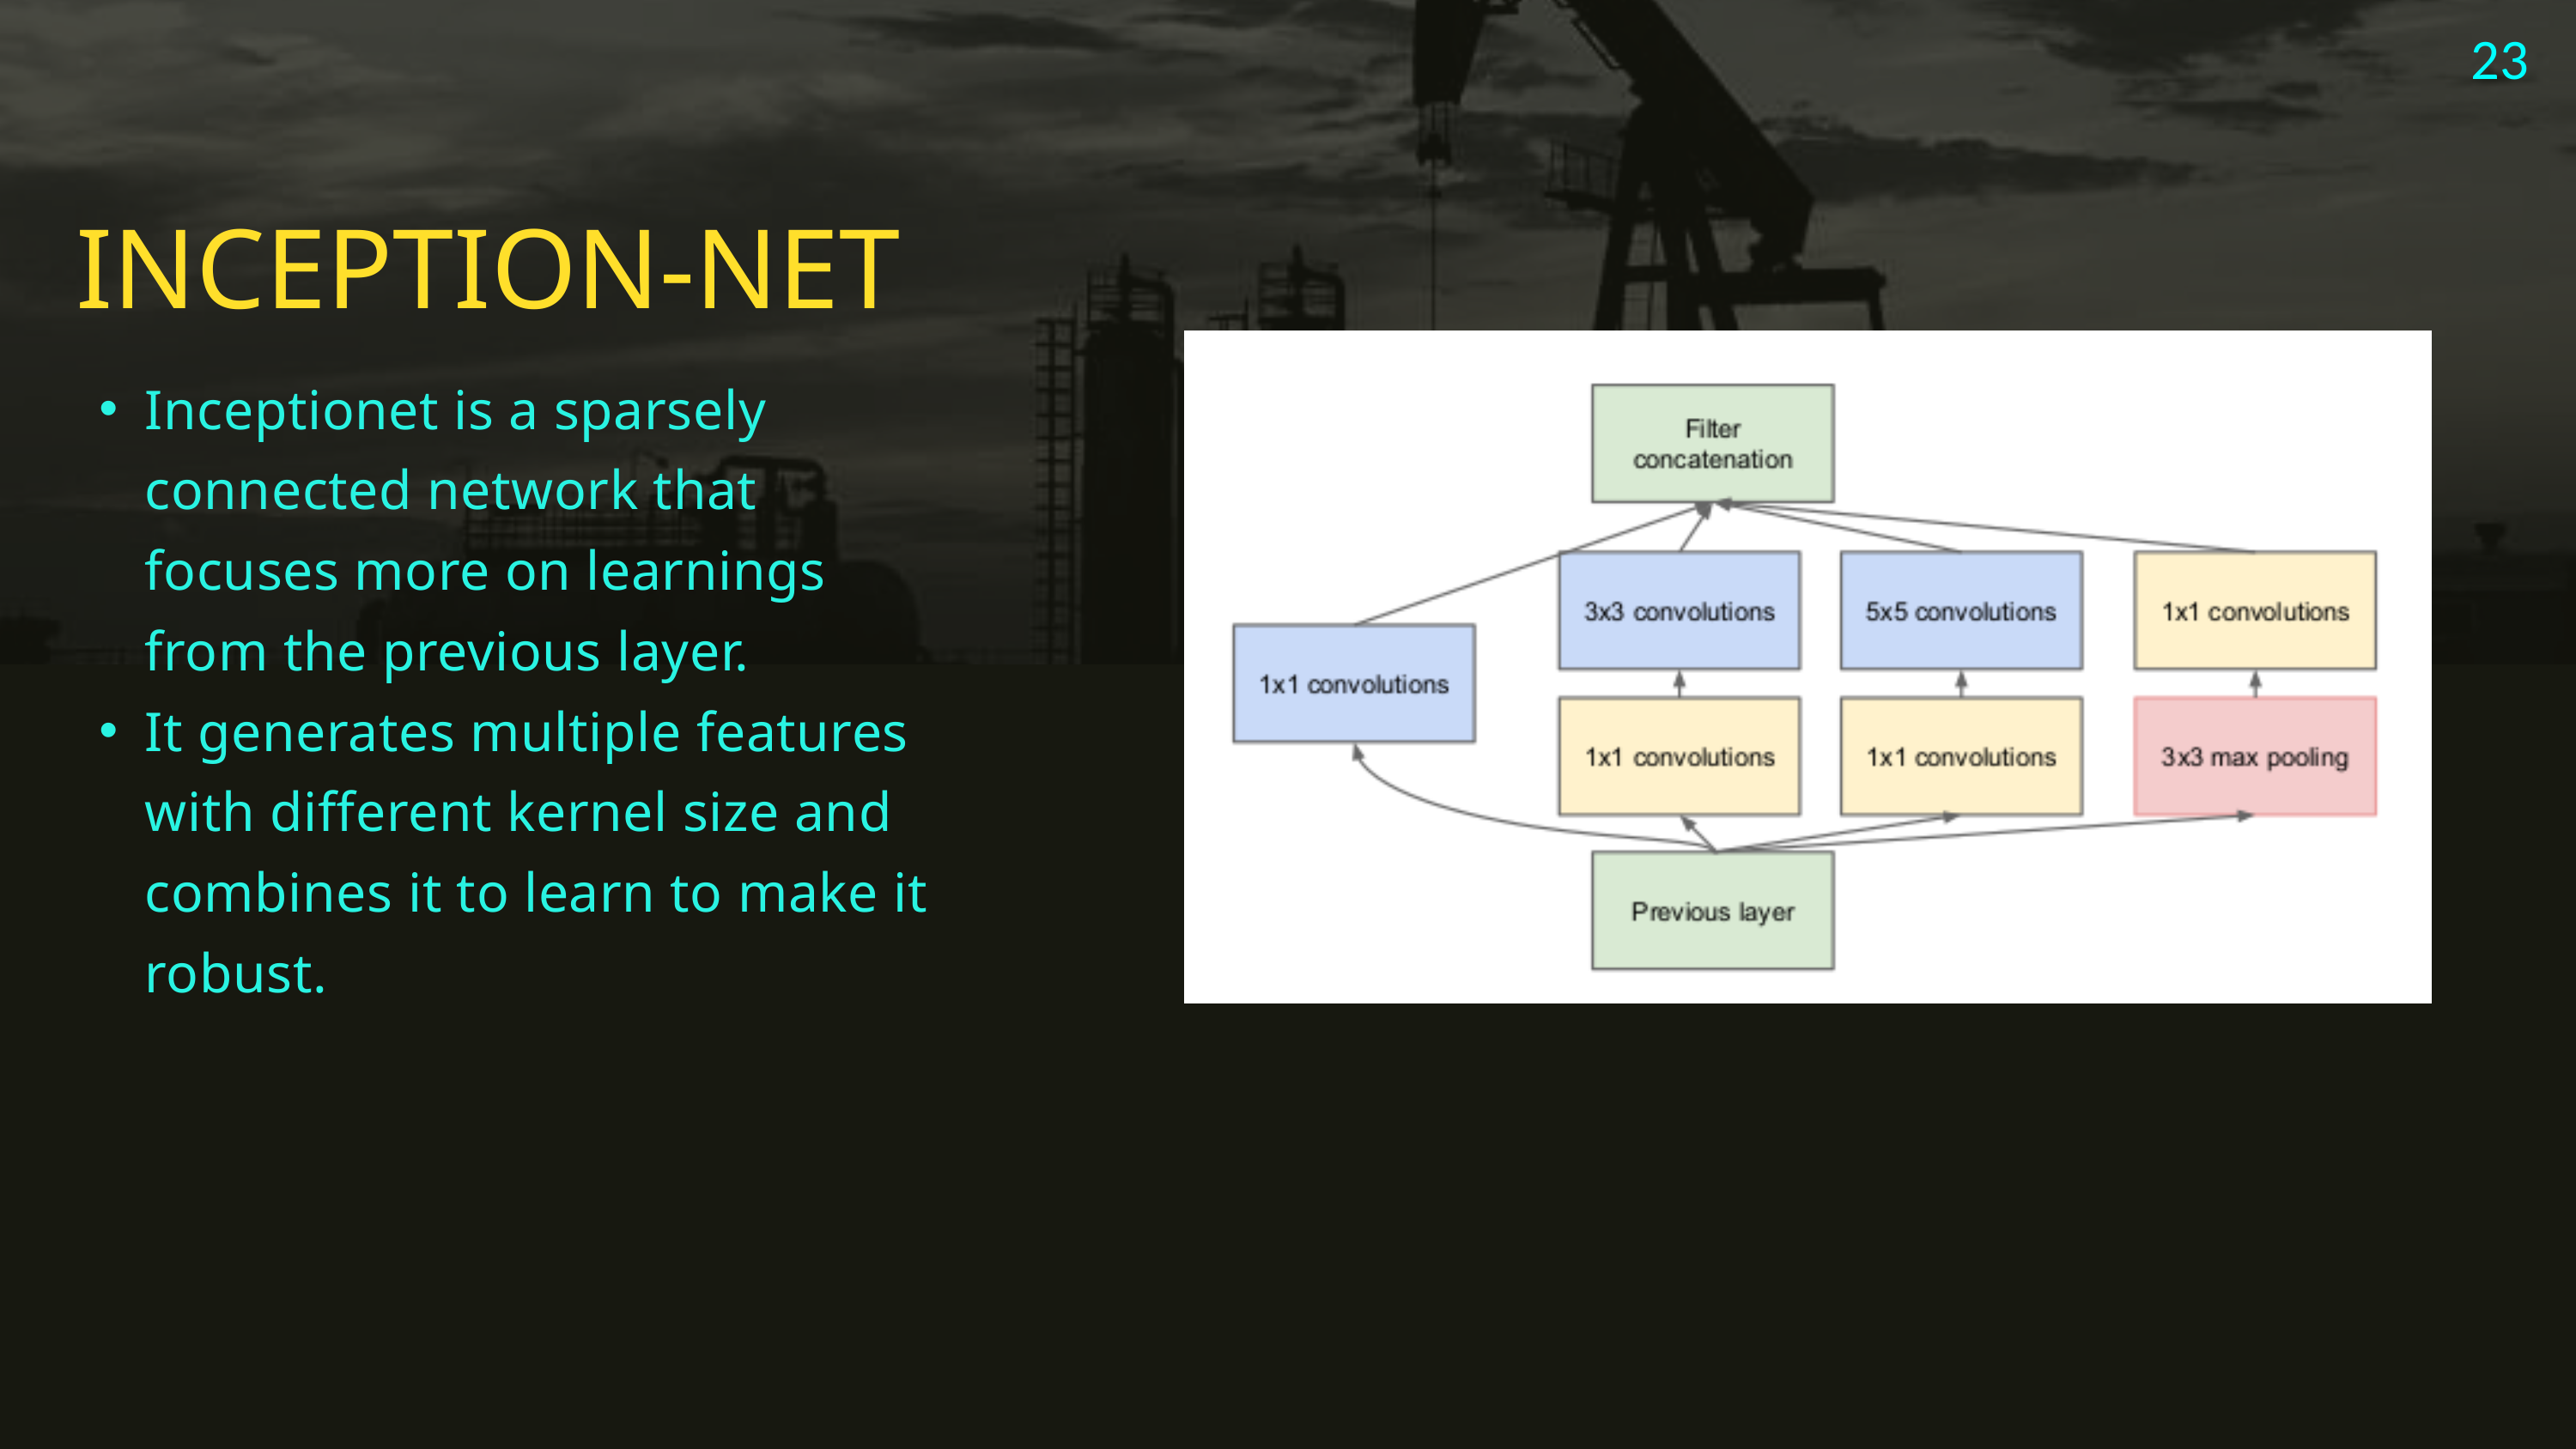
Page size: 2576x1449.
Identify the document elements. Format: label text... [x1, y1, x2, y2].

picture [0, 0, 2576, 1003]
text_box Inceptionet is a sparsely connected network that focuses more on learnings from the previous layer. It generates multiple features with different kernel size and combines it to learn to make it robust. [53, 674, 966, 1003]
